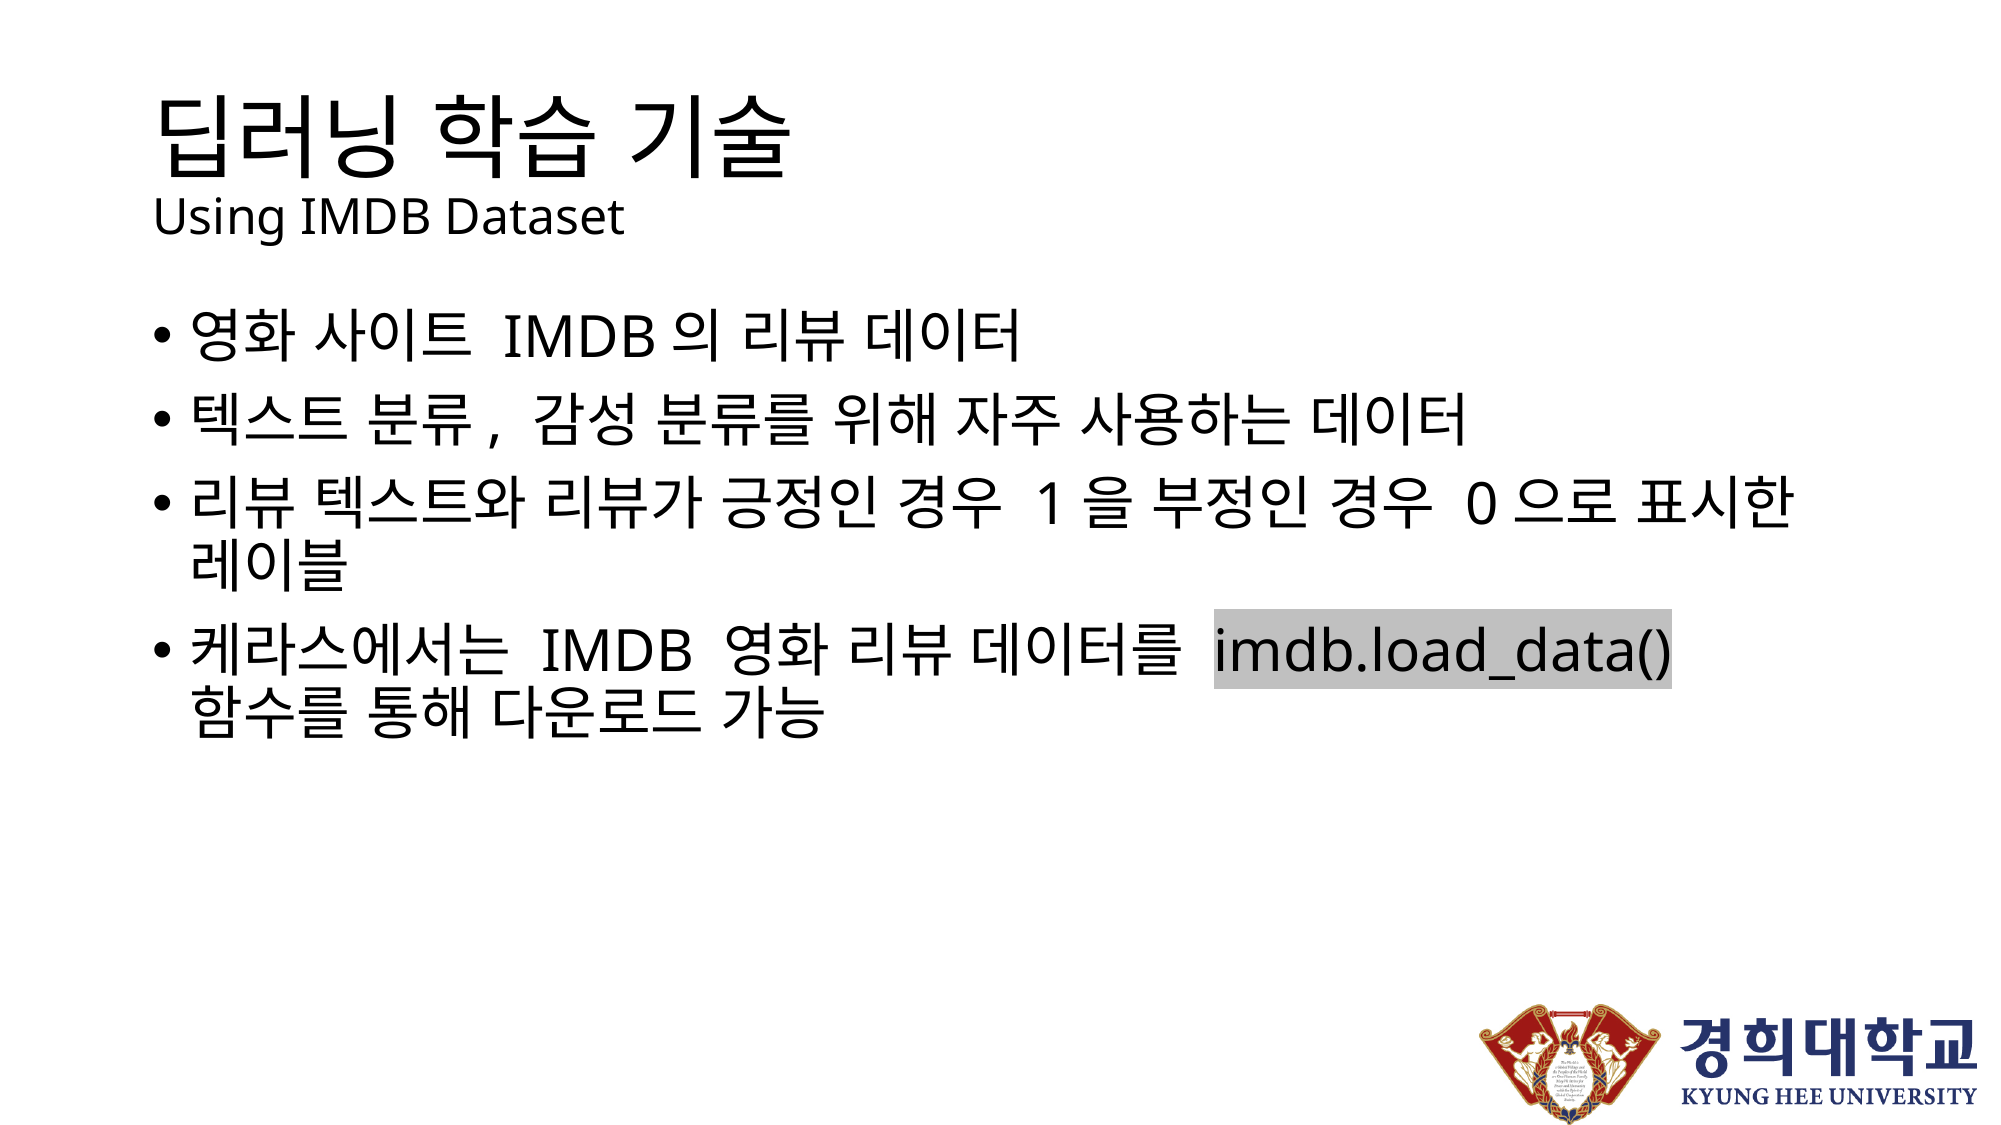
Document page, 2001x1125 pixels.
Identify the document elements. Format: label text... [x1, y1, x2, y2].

title 딥러닝 학습 기술 Using IMDB Dataset [137, 59, 1863, 278]
picture [1479, 1004, 1977, 1125]
list 영화 사이트 IMDB의 리뷰 데이터 텍스트 분류, 감성 분류를 위해 자주 사용하는 데이터 리뷰 텍스트와 리뷰가 긍정인 경우 1을 부정인 경우 0으로 표시한 레이블 케라스에서는 IMDB 영화 리뷰 데이터를 imdb.load_data() 함수를 통해 다운로드 가능 [137, 299, 1863, 1014]
